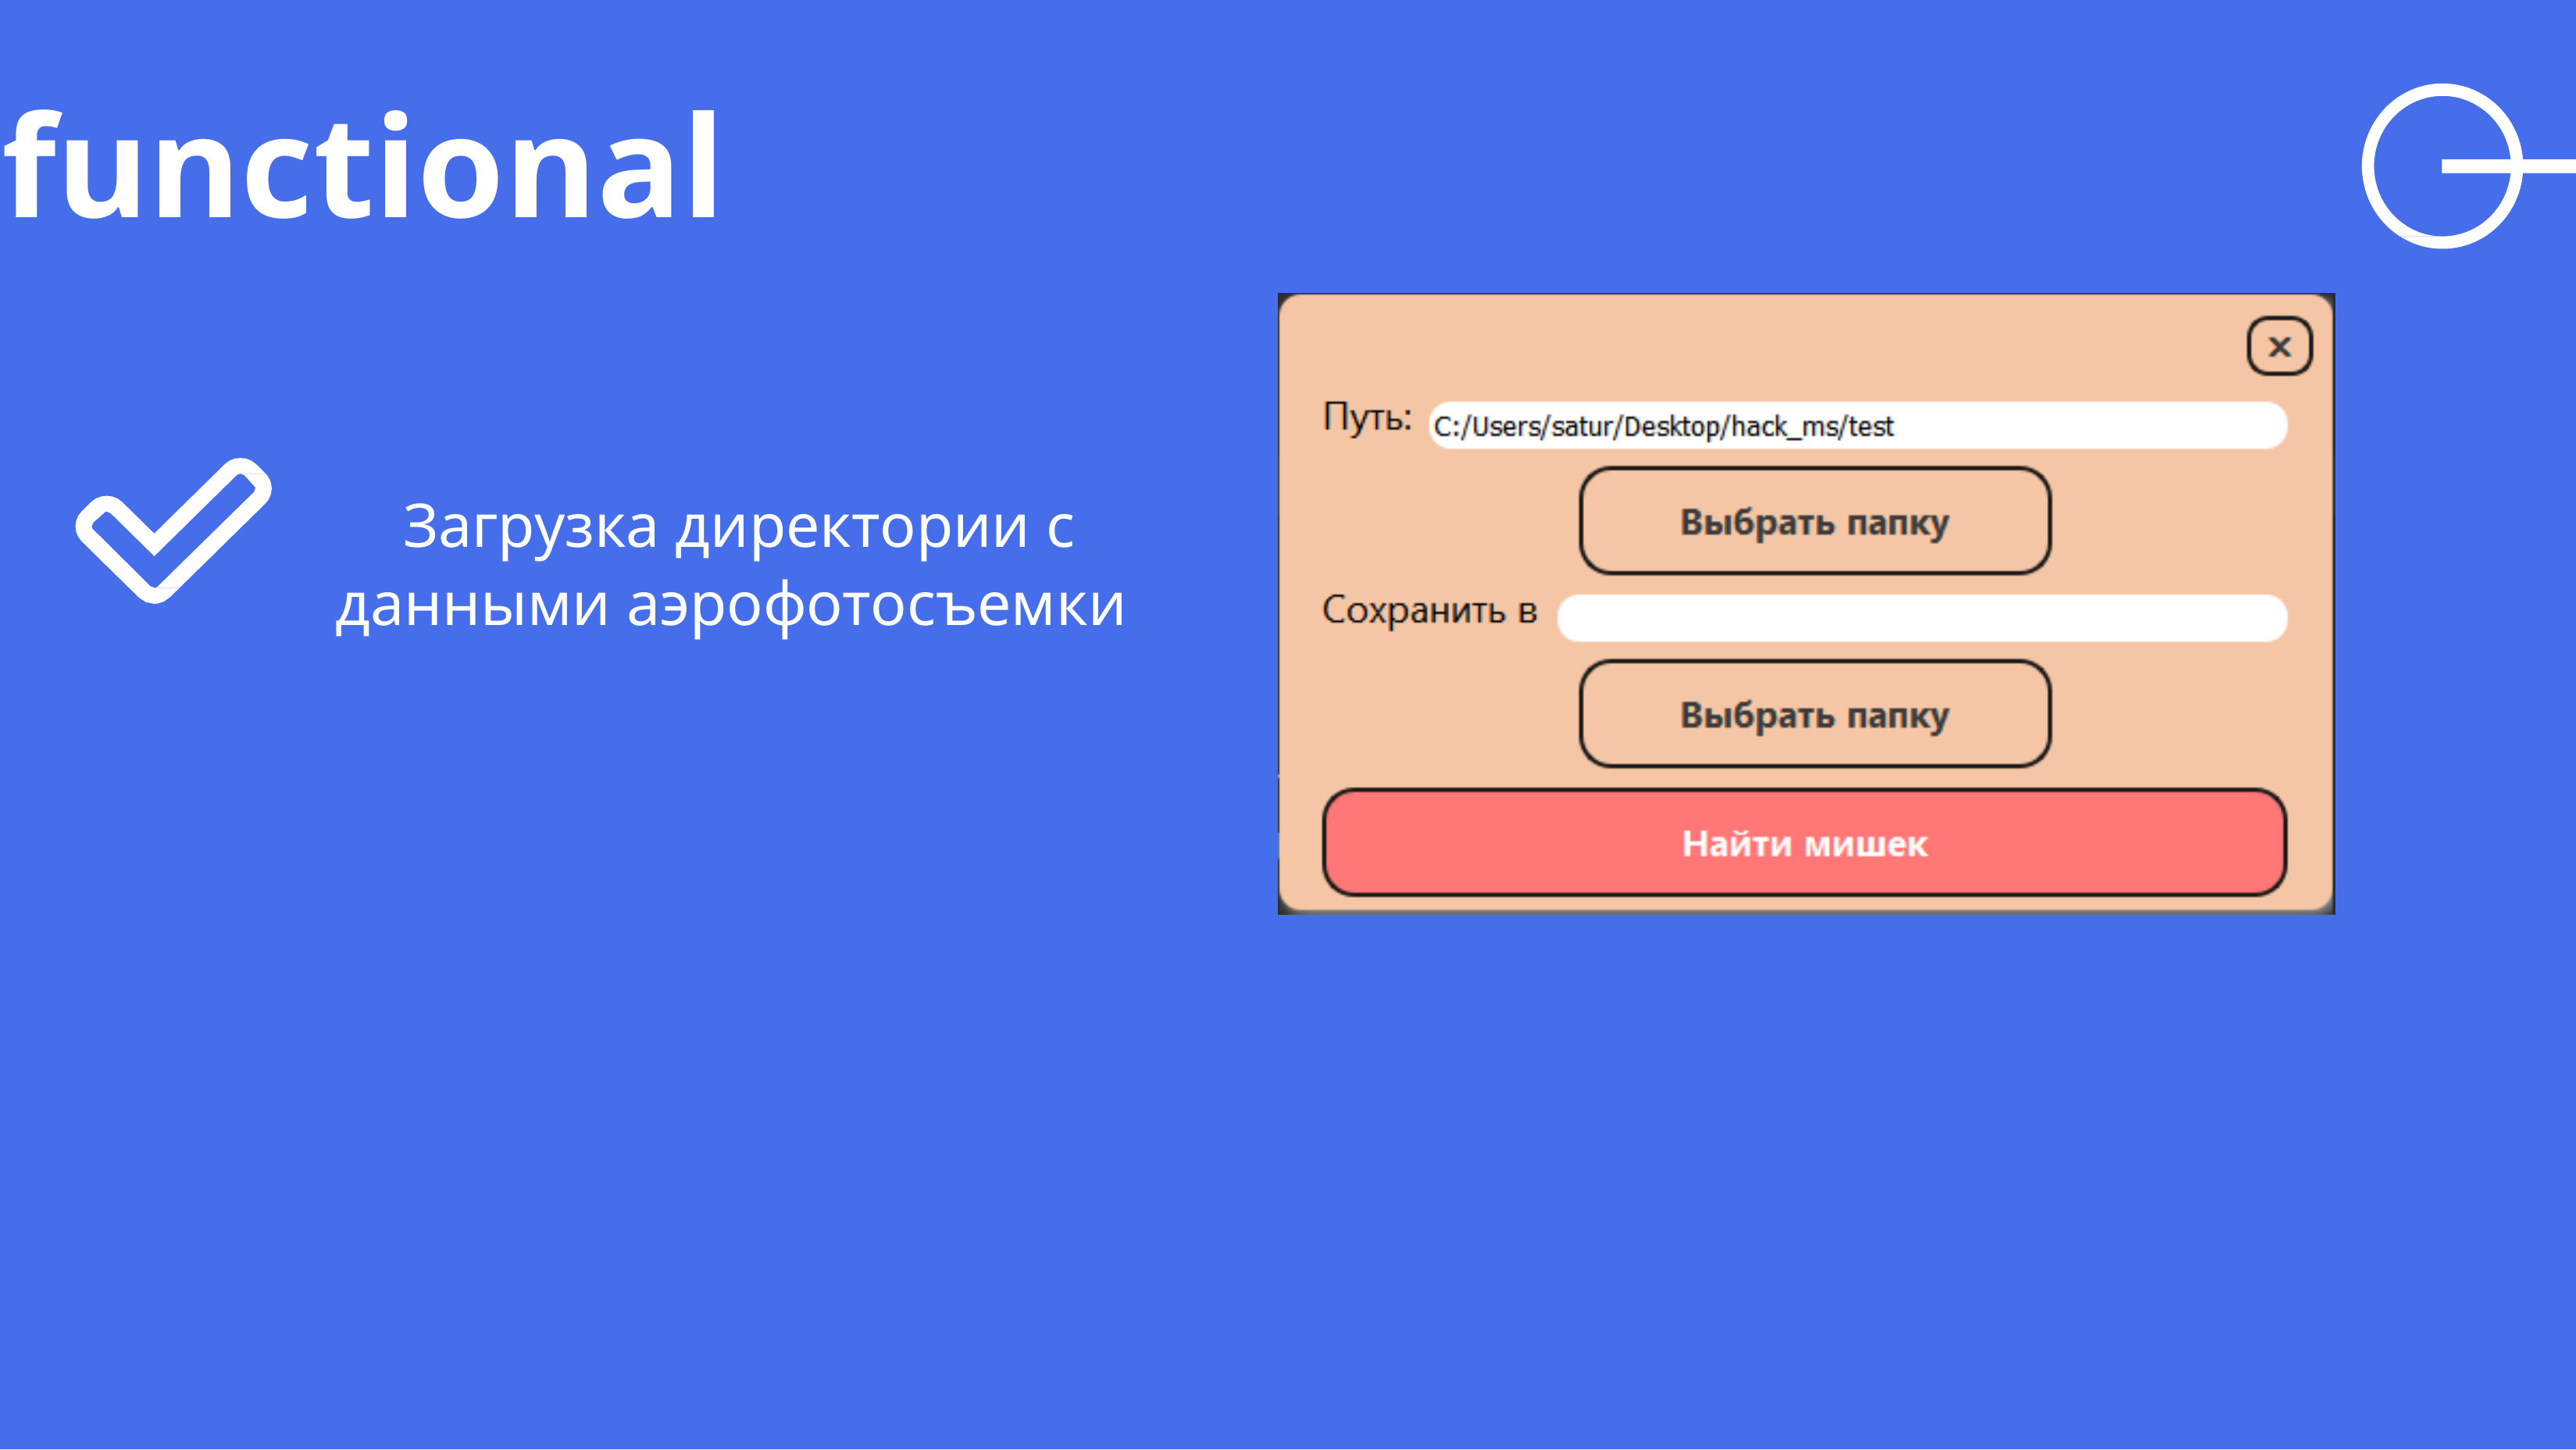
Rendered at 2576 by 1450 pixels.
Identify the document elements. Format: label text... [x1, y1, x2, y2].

text_box Загрузка директории с данными аэрофотосъемки [323, 471, 1155, 638]
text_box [2361, 83, 2576, 249]
text_box [75, 458, 272, 604]
picture [1278, 293, 2336, 915]
title functional [0, 74, 1426, 319]
